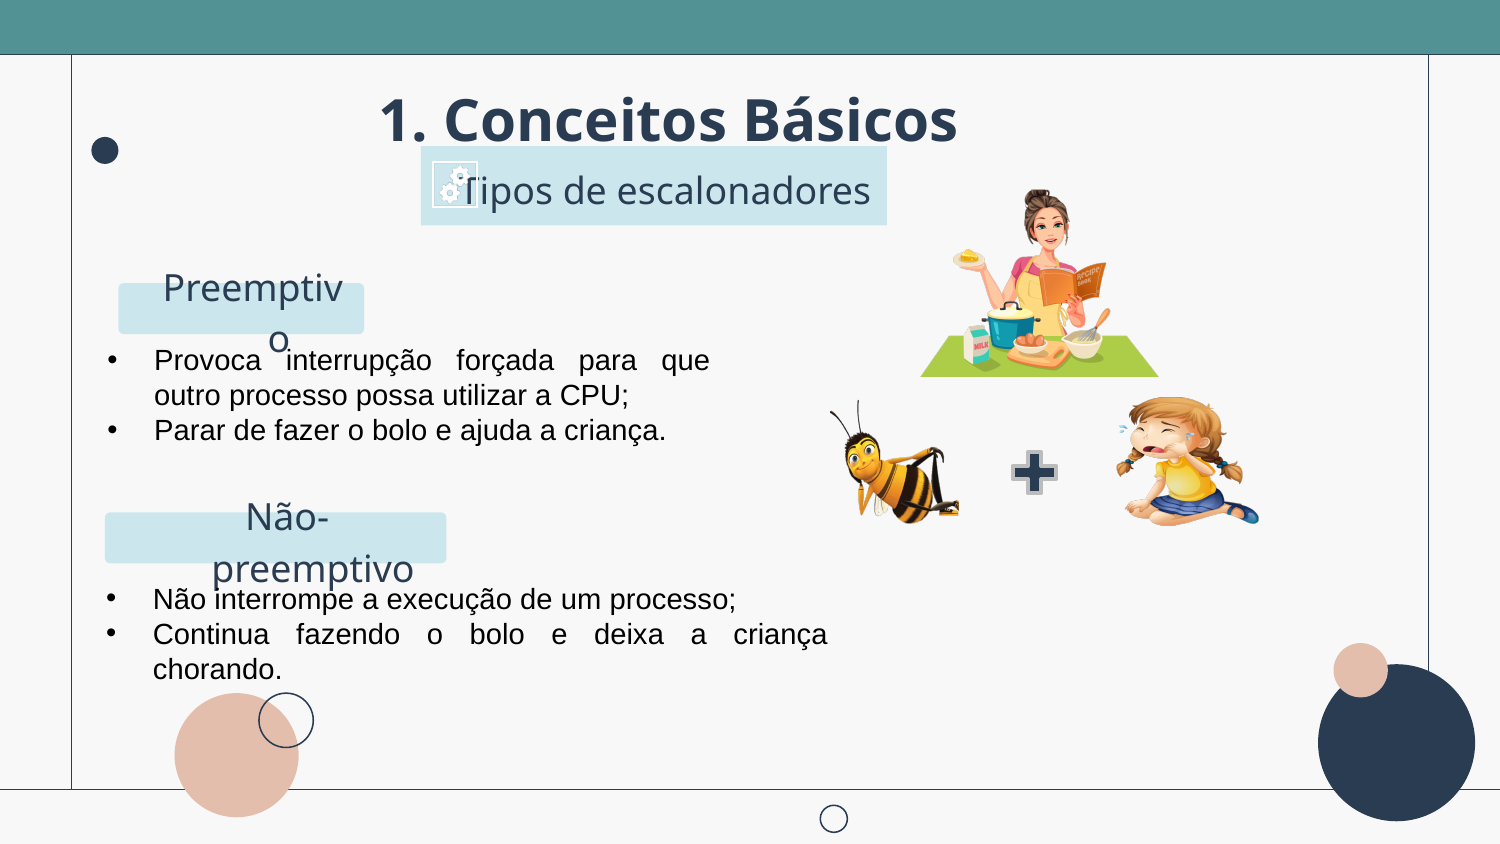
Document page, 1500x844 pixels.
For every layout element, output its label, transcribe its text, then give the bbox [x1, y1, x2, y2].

text_box [91, 136, 119, 164]
text_box Não-preemptivo [104, 512, 447, 564]
text_box Preemptivo [118, 283, 365, 334]
picture [898, 177, 1184, 377]
text_box Não interrompe a execução de um processo; Continua fazendo o bolo e deixa a criança chorando.​ [91, 572, 844, 693]
subtitle Tipos de escalonadores [420, 146, 887, 226]
picture [1110, 393, 1268, 529]
picture [432, 161, 478, 208]
title 1. Conceitos Básicos​ [313, 44, 1024, 168]
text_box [1317, 642, 1476, 822]
picture [801, 386, 959, 525]
text_box [1011, 450, 1058, 495]
text_box Provoca interrupção forçada para que outro processo possa utilizar a CPU; Parar de fazer o bolo e ajuda a criança. [92, 334, 726, 454]
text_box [174, 692, 314, 818]
